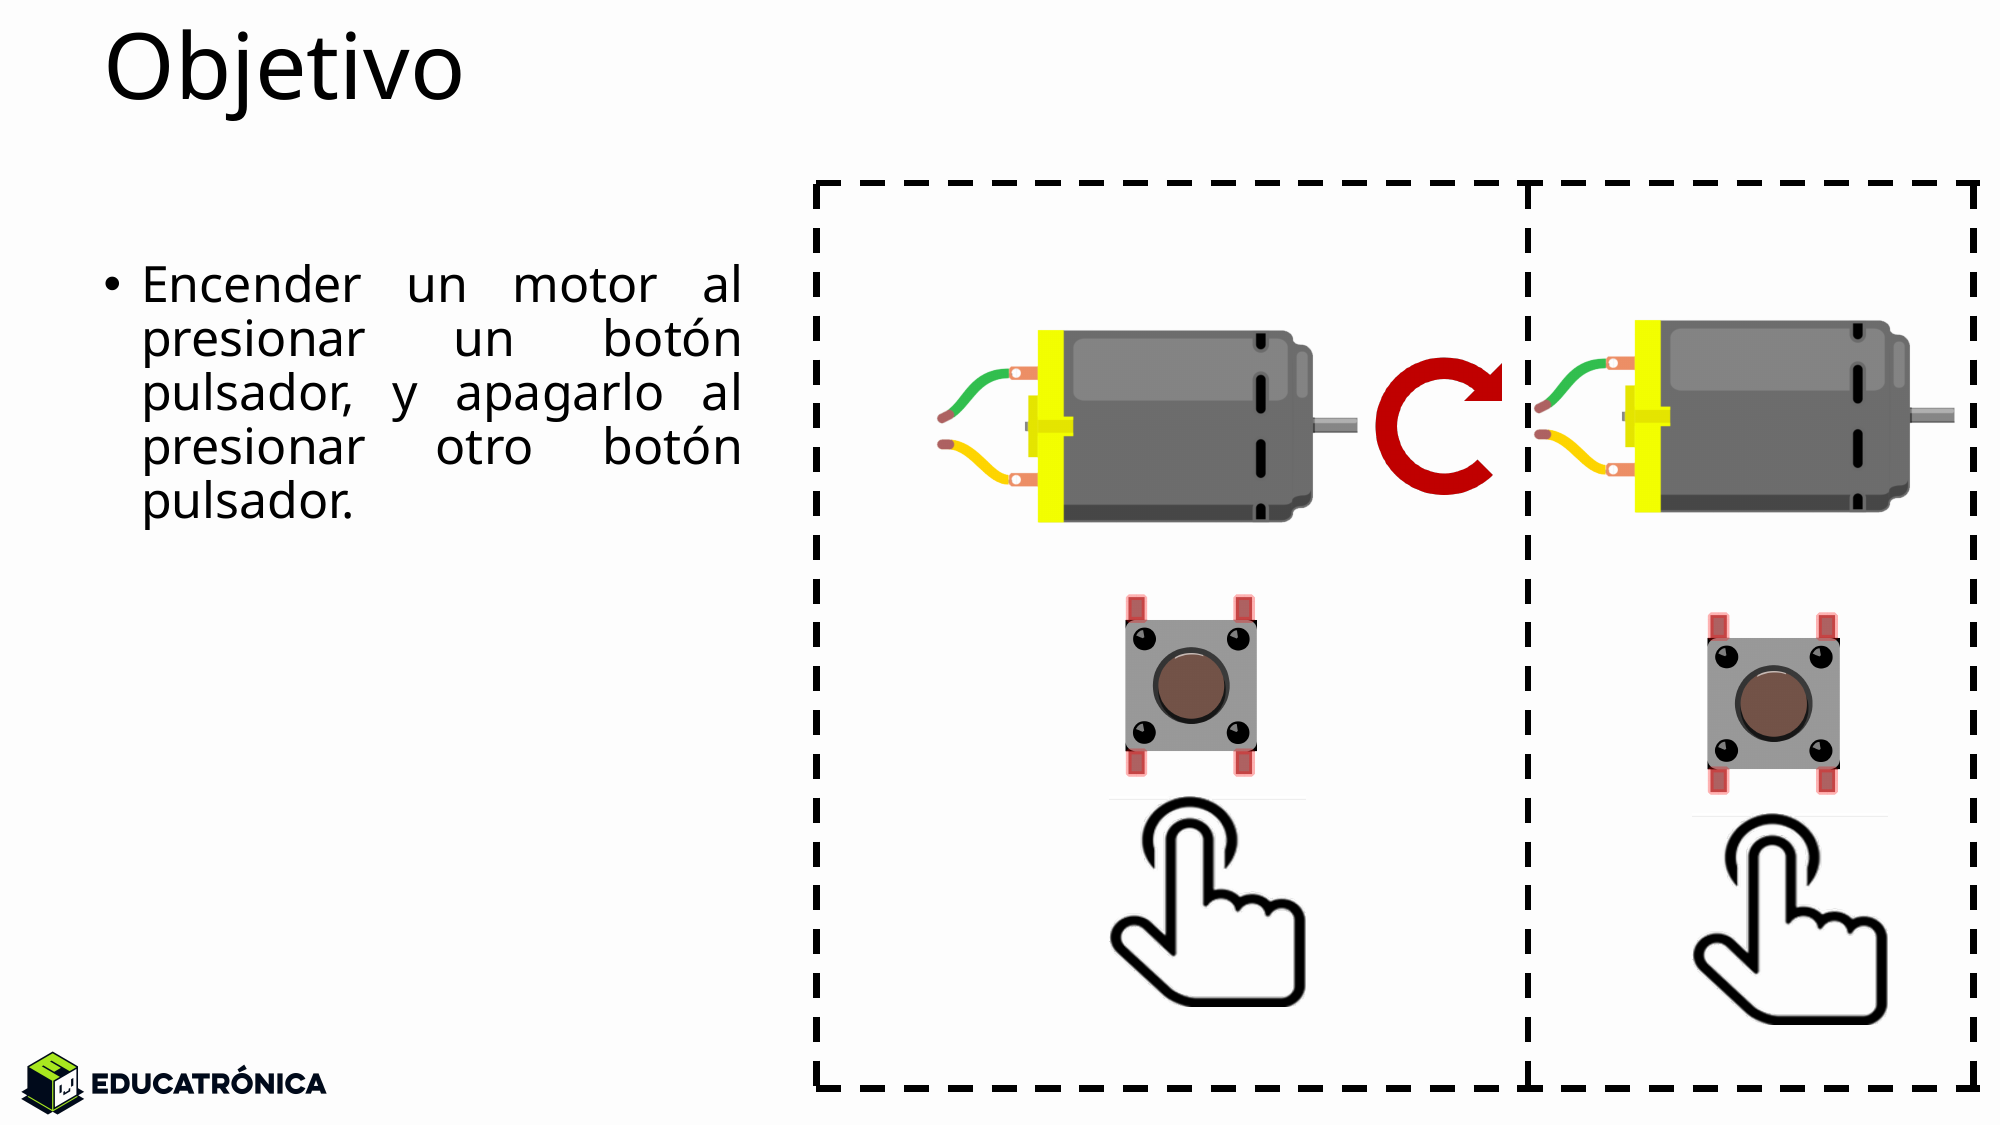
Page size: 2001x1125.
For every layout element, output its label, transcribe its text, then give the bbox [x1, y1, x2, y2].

title Objetivo [88, 7, 1912, 133]
list Encender un motor al presionar un botón pulsador, y apagarlo al presionar otro botón pulsador. [88, 252, 759, 1037]
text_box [816, 183, 1980, 1089]
picture [19, 1048, 330, 1118]
